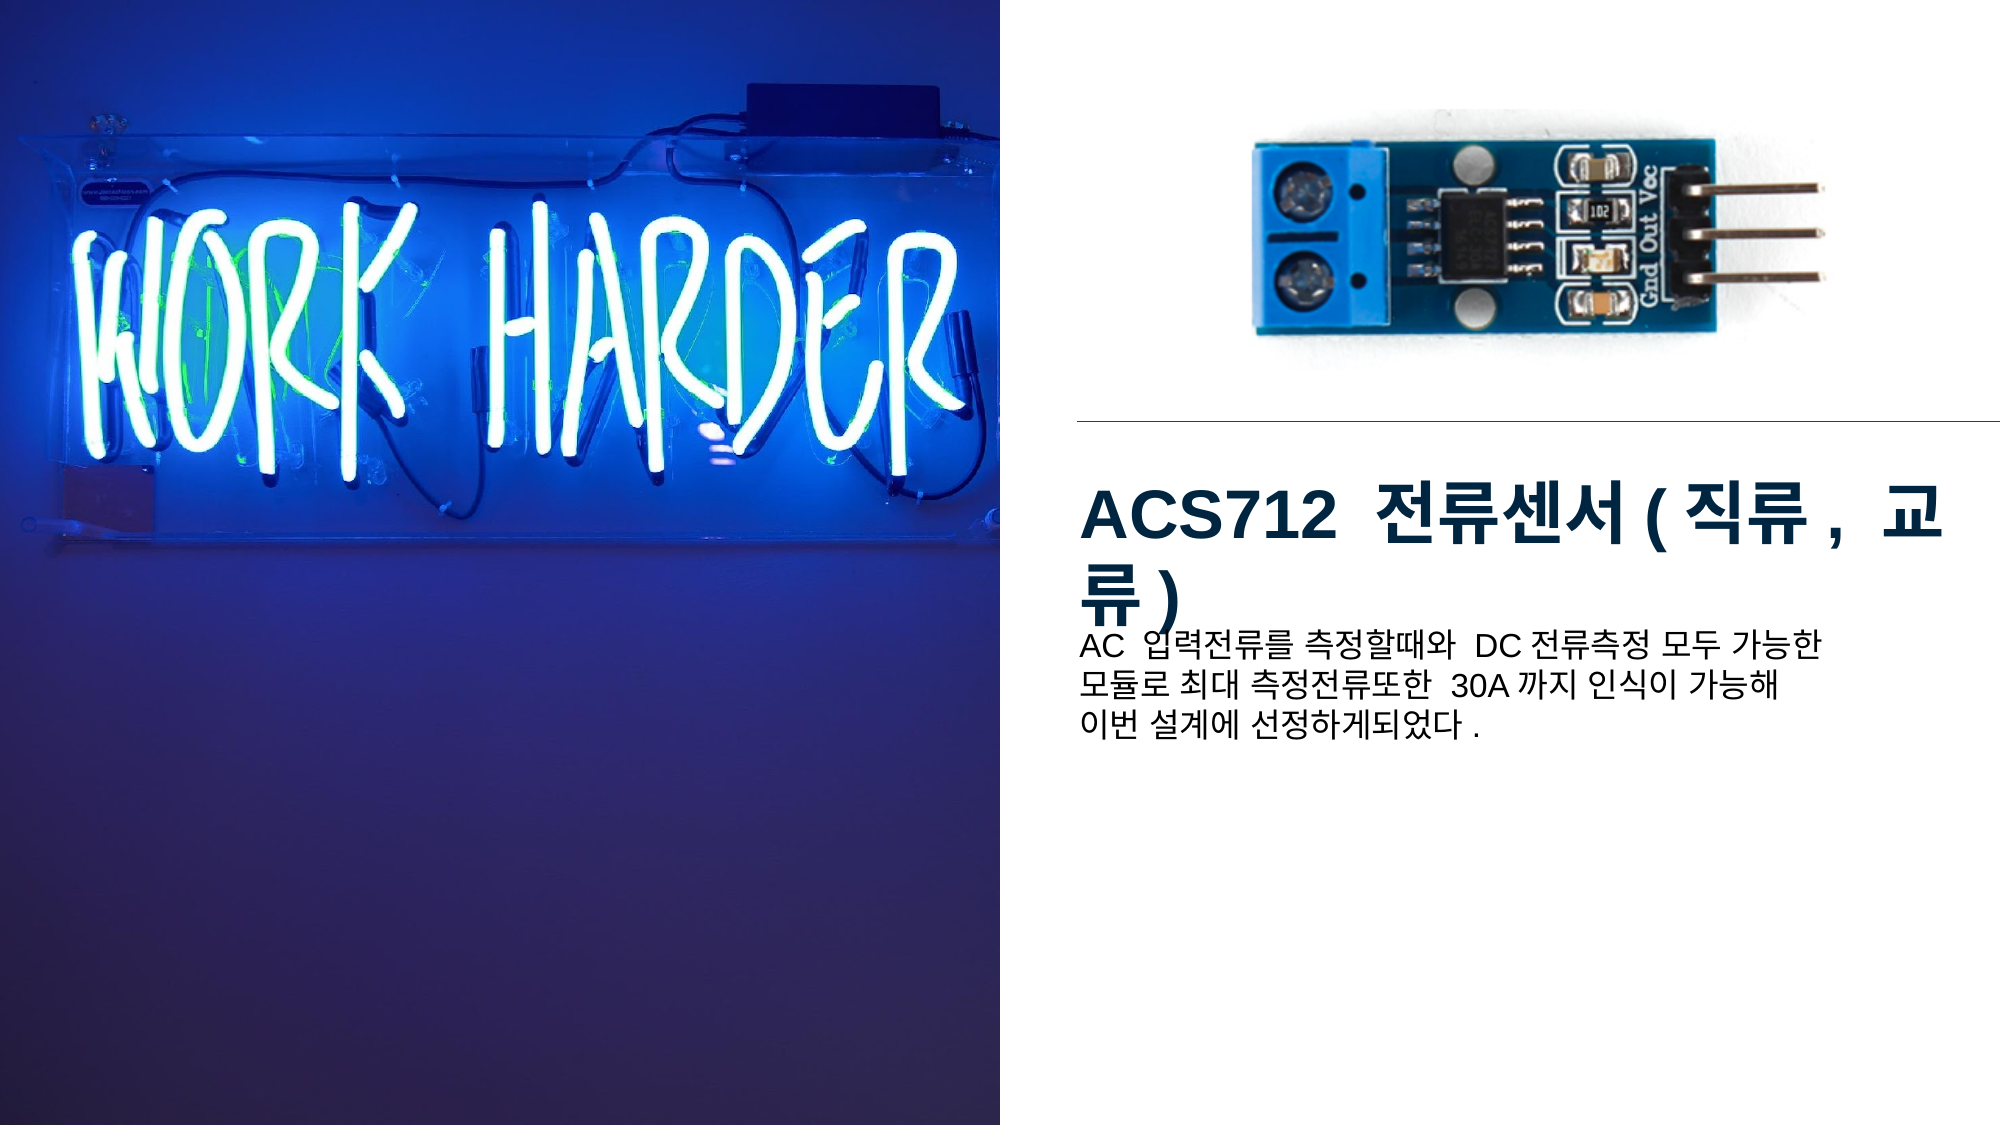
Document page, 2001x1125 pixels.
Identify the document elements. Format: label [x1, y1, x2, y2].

picture [0, 0, 1001, 1125]
picture [1224, 108, 1869, 387]
text_box [1064, 421, 2000, 794]
